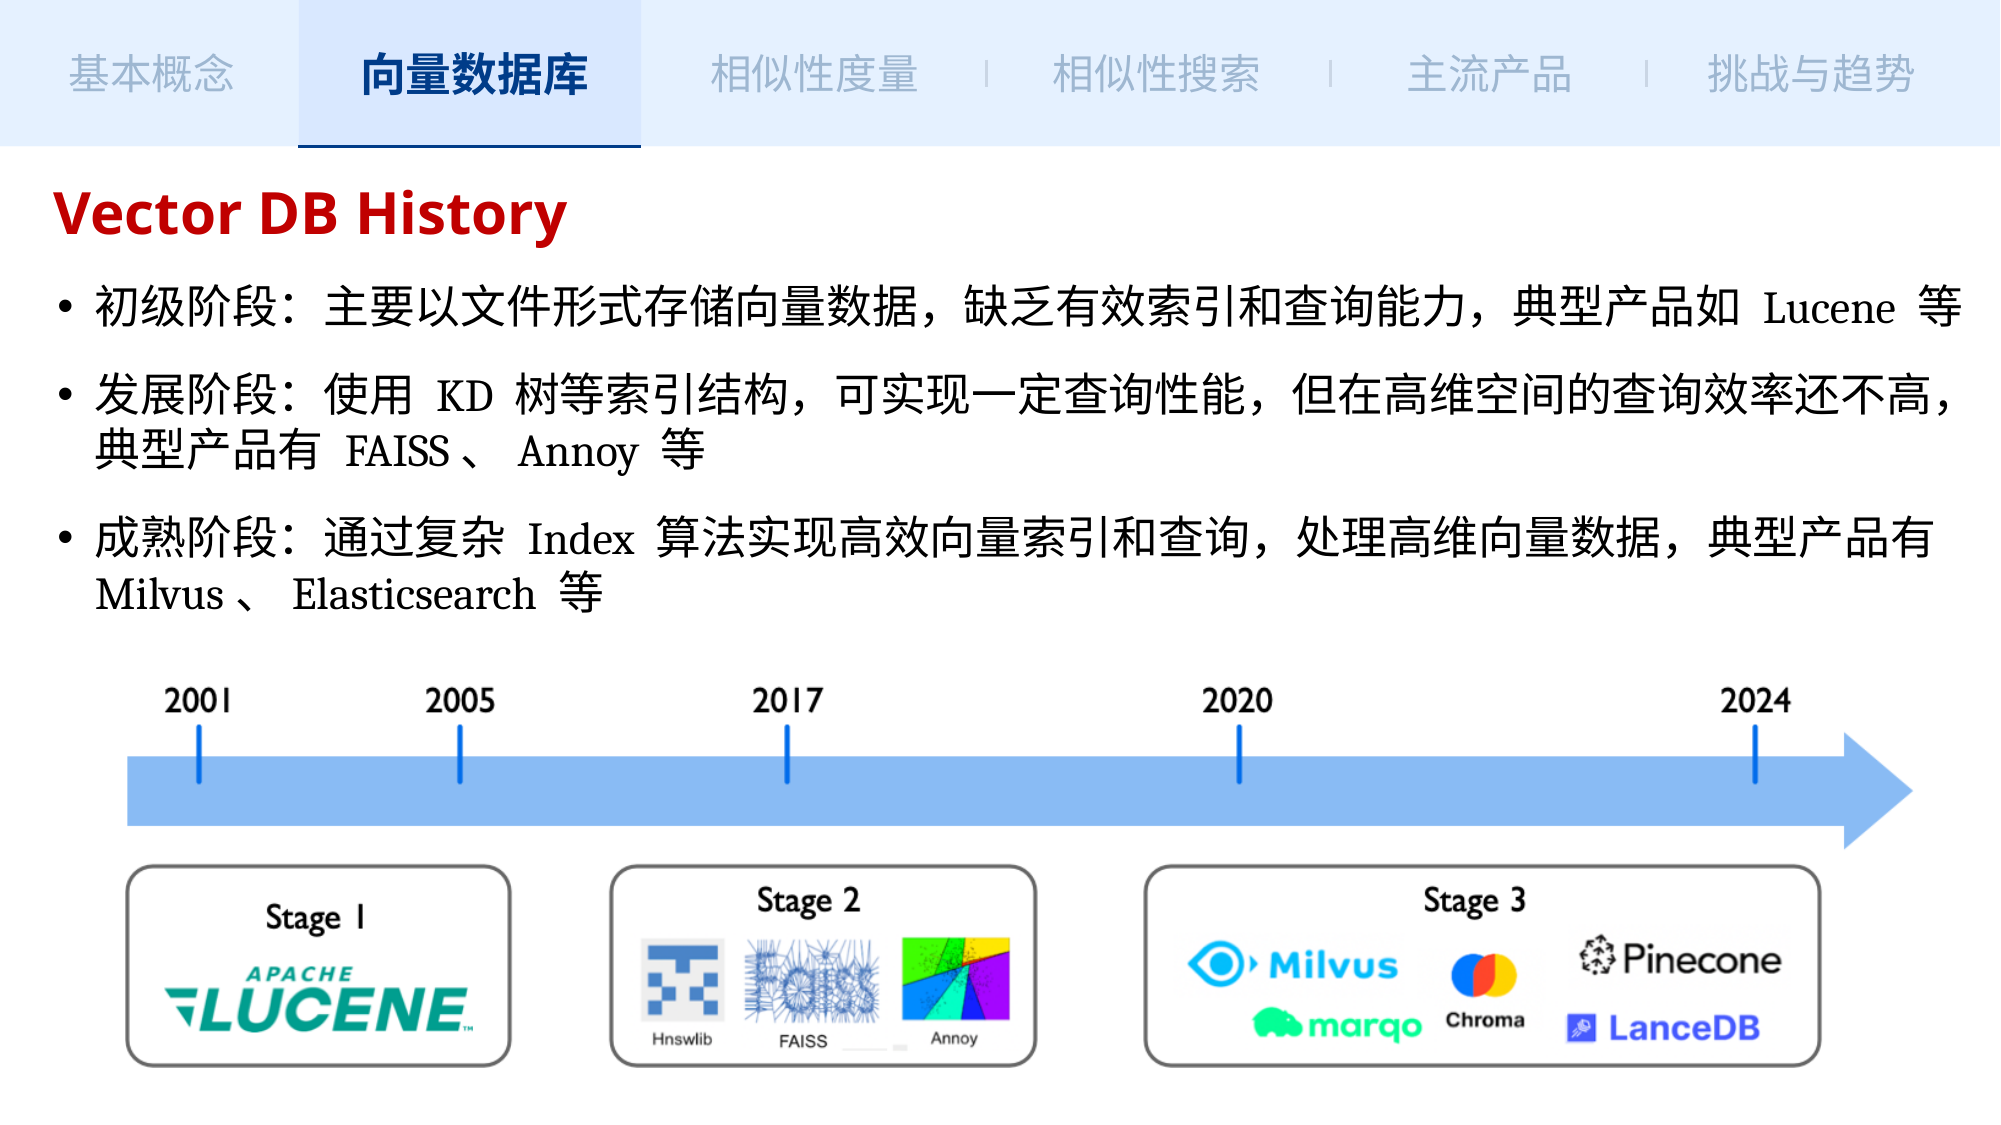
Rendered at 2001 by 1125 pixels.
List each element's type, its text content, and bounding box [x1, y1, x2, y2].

text_box 向量数据库 [345, 37, 605, 108]
picture [124, 665, 1915, 1068]
text_box 主流产品 [1391, 40, 1589, 105]
text_box 挑战与趋势 [1692, 40, 1954, 105]
text_box 基本概念 [53, 40, 251, 105]
text_box [0, 0, 297, 148]
title Vector DB History [38, 167, 654, 265]
list 初级阶段：主要以文件形式存储向量数据，缺乏有效索引和查询能力，典型产品如 Lucene 等 发展阶段：使用 KD 树等索引结构，可实现一定查询性能，但在高维空间的查询效率还不高，典型产品有 FAISS、Annoy 等 成熟阶段：通过复杂 Index 算法实现高效向量索引和查询，处理高维向量数据，典型产品有 Milvus、Elasticsearch 等 [42, 270, 1980, 633]
text_box [297, 0, 643, 148]
text_box 相似性搜索 [1037, 40, 1277, 105]
text_box [643, 0, 2000, 148]
text_box 相似性度量 [695, 40, 934, 105]
